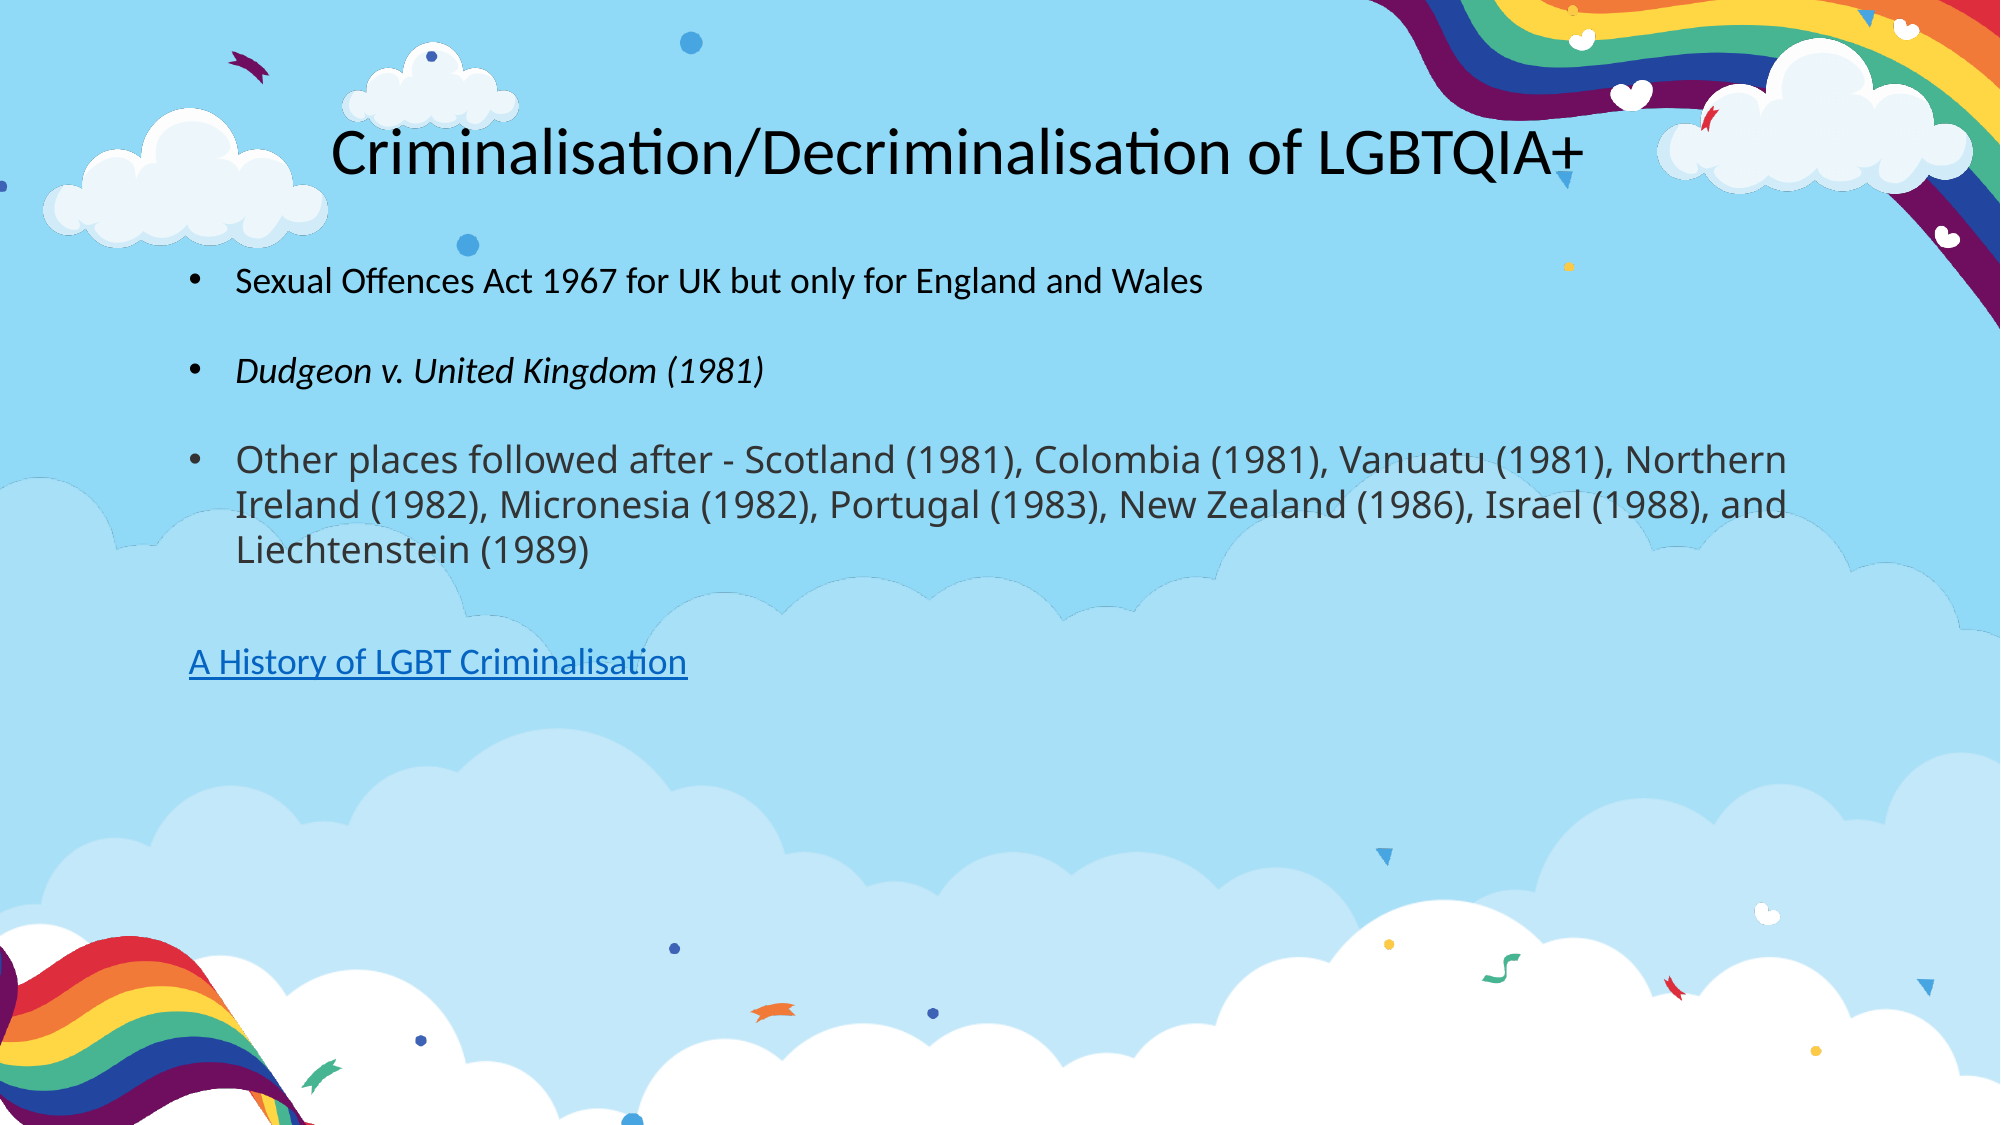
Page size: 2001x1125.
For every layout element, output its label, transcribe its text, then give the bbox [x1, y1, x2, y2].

picture [0, 454, 2001, 1125]
text_box Sexual Offences Act 1967 for UK but only for England and Wales Dudgeon v. United Kingdom (1981) Other places followed after - Scotland (1981), Colombia (1981), Vanuatu (1981), Northern Ireland (1982), Micronesia (1982), Portugal (1983), New Zealand (1986), Israel (1988), and Liechtenstein (1989) [173, 248, 1842, 579]
picture [0, 9, 713, 265]
text_box A History of LGBT Criminalisation [173, 629, 1176, 690]
text_box Criminalisation/Decriminalisation of LGBTQIA+ [261, 100, 1656, 196]
picture [1358, 0, 2000, 329]
